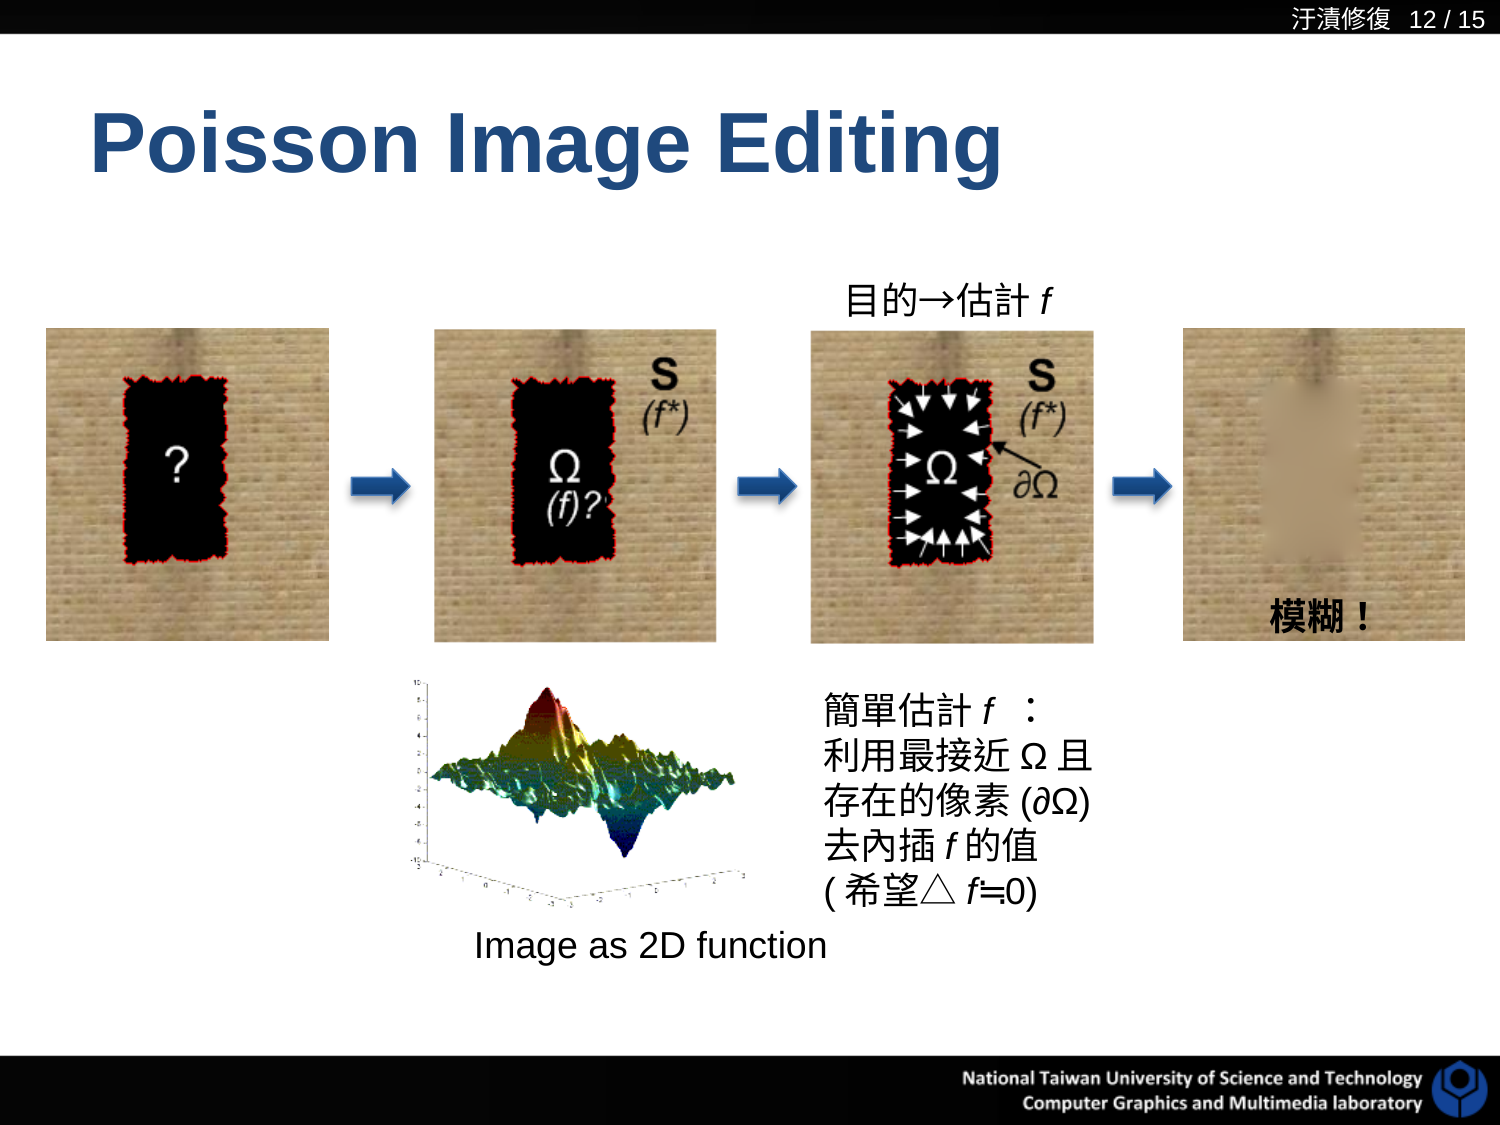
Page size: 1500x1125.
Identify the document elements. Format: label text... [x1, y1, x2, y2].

text_box [1112, 468, 1173, 505]
title Poisson Image Editing [75, 45, 1425, 233]
text_box Image as 2D function [459, 913, 843, 974]
text_box [737, 468, 798, 505]
picture [0, 0, 1500, 1125]
text_box [350, 468, 411, 505]
list 汙漬修復 12 / 15 [774, 0, 1500, 67]
text_box 目的→估計f [828, 269, 1066, 327]
text_box 簡單估計f ： 利用最接近Ω且存在的像素(∂Ω)去內插f的值 (希望△f≒0) [808, 679, 1114, 920]
